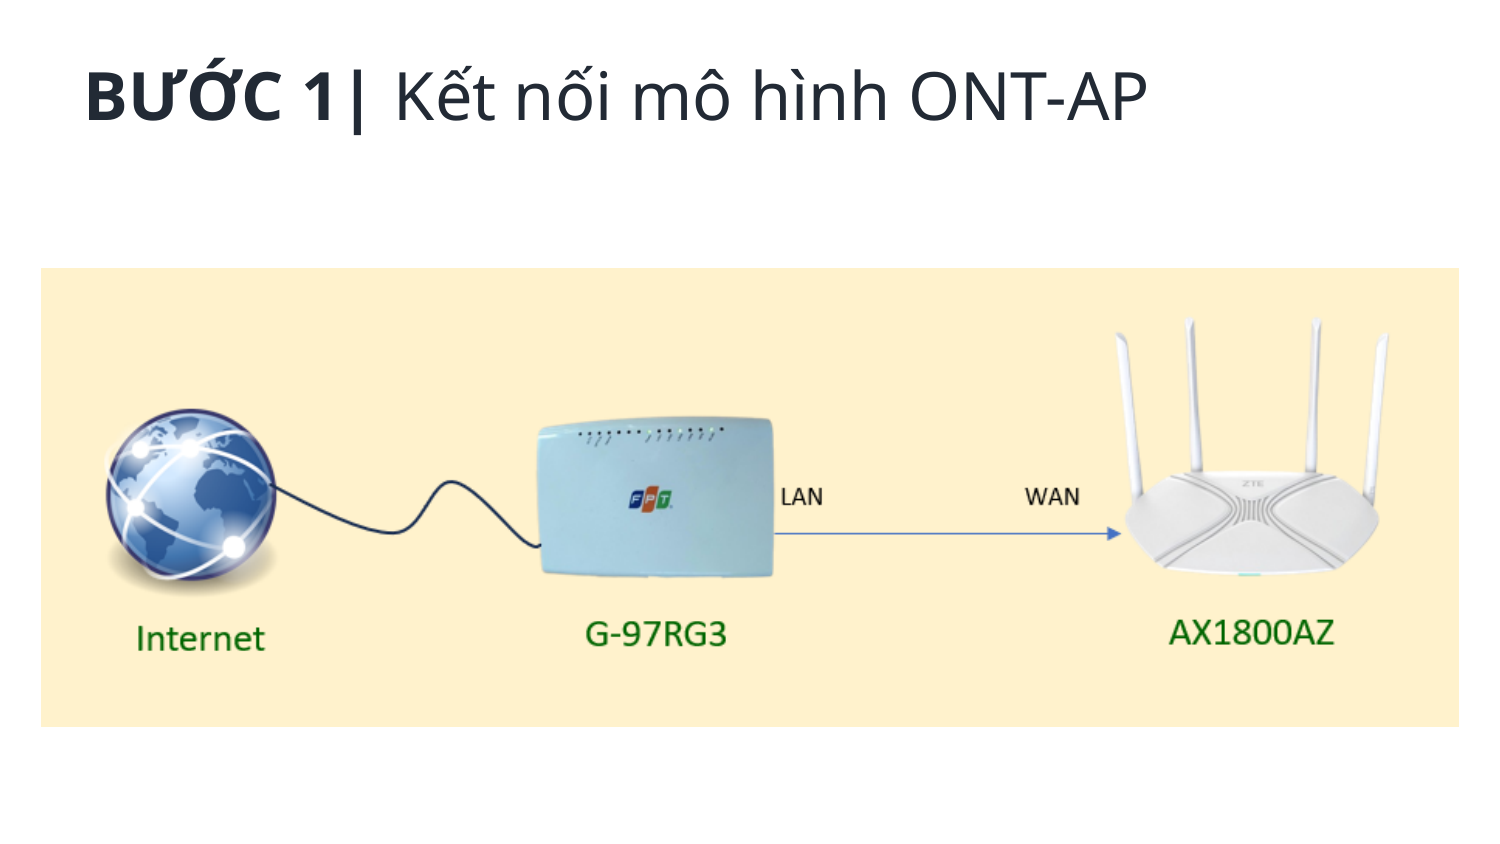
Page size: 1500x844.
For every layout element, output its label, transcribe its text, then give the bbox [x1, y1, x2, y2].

picture [41, 268, 1459, 727]
text_box BƯỚC 1| Kết nối mô hình ONT-AP [68, 46, 1432, 142]
